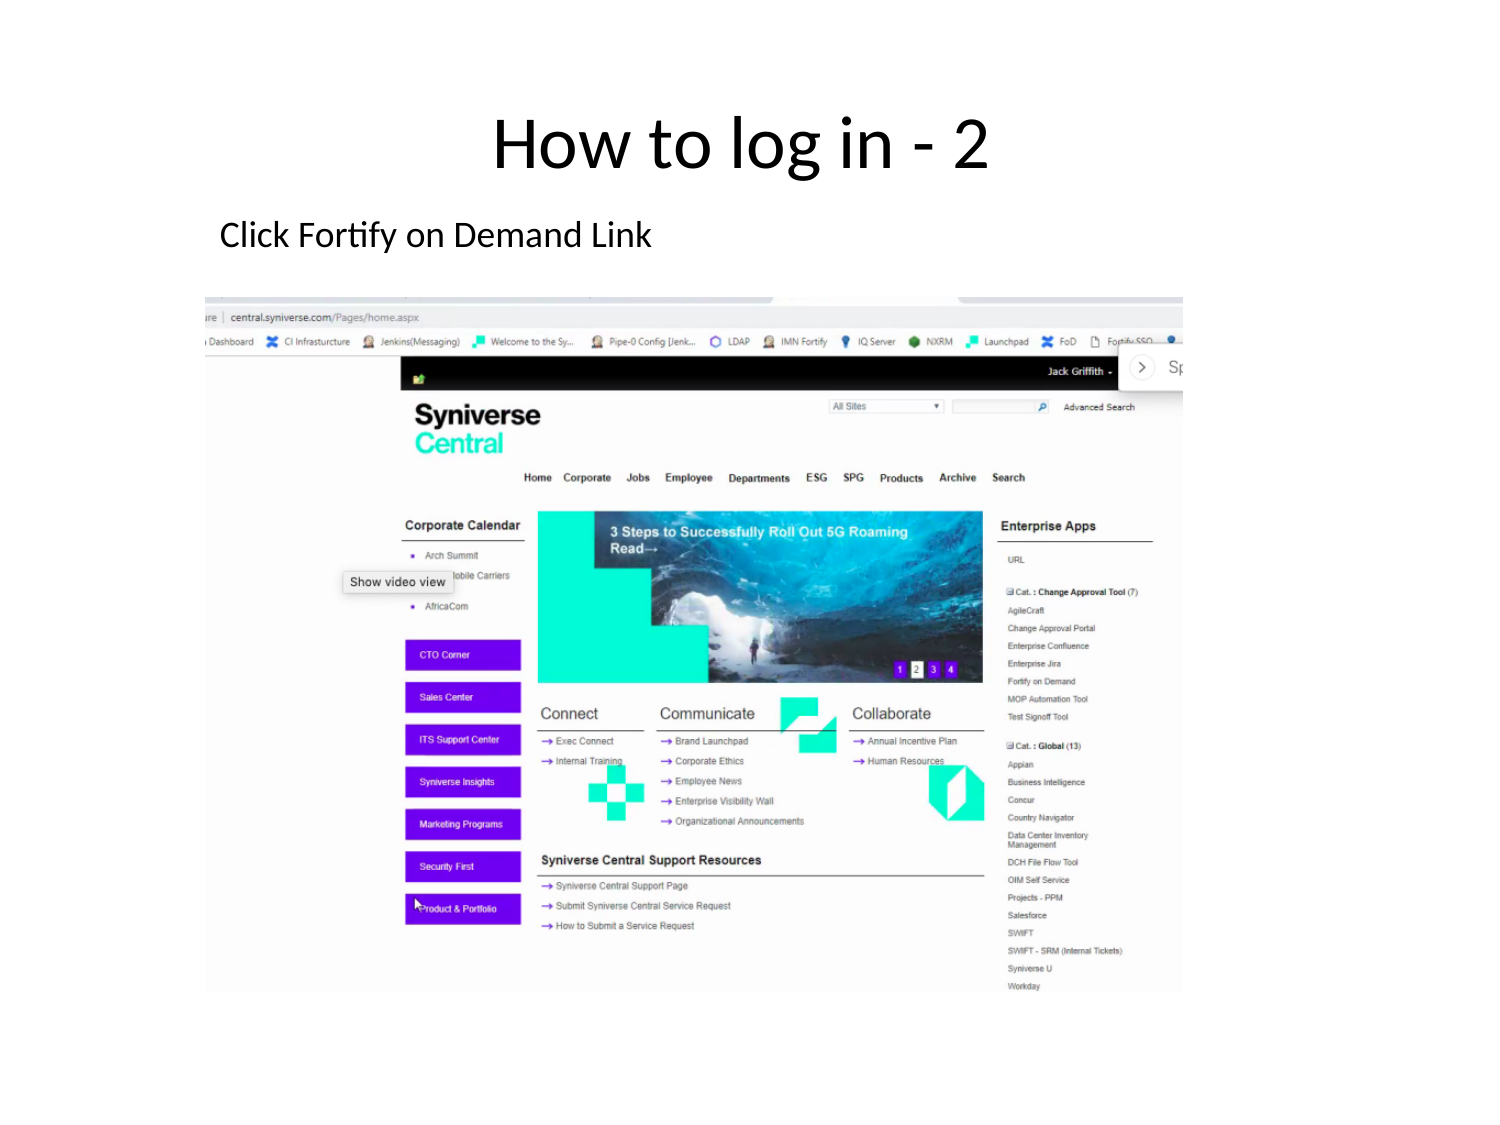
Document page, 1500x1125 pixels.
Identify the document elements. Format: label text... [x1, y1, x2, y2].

text_box Click Fortify on Demand Link [205, 202, 1371, 262]
title How to log in - 2 [75, 45, 1425, 233]
picture [205, 297, 1184, 992]
